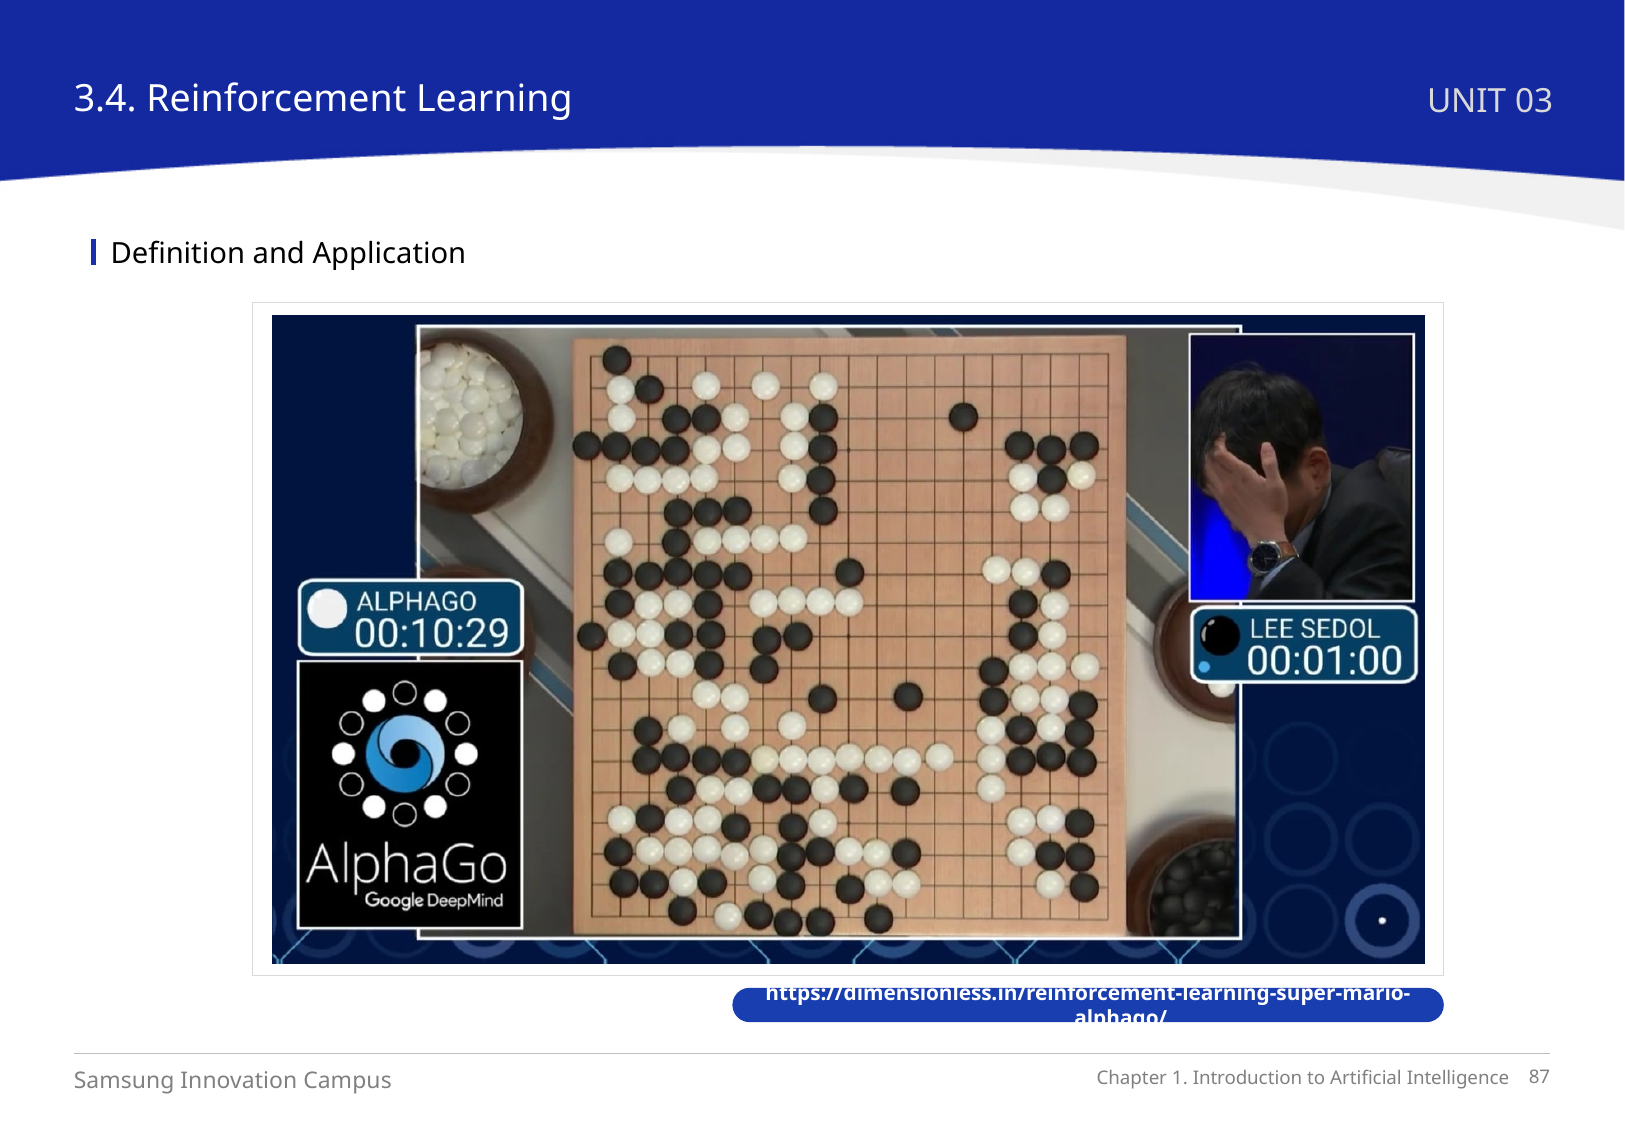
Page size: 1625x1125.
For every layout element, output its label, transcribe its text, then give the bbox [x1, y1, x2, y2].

text_box https://dimensionless.in/reinforcement-learning-super-mario-alphago/ [731, 986, 1445, 1024]
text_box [252, 302, 1444, 976]
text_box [73, 73, 1554, 120]
text_box Definition and Application [91, 233, 1599, 270]
picture [0, 0, 1625, 1125]
